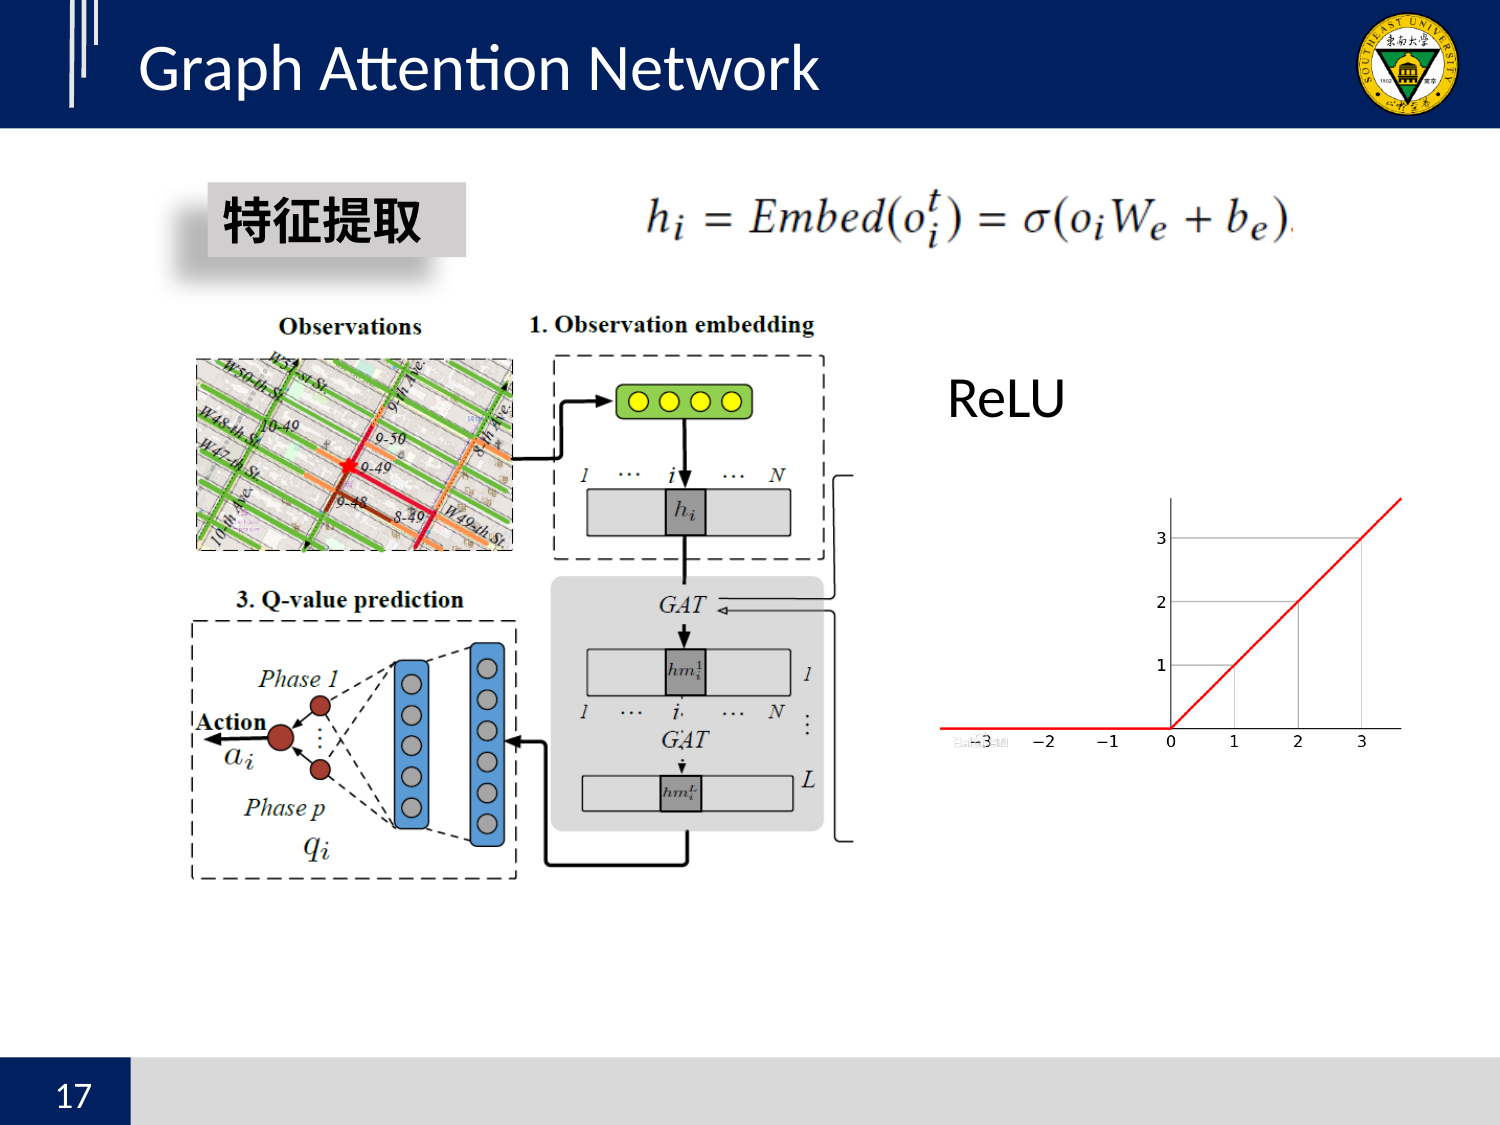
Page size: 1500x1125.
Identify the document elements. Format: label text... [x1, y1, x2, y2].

text_box 17 [39, 1063, 132, 1124]
picture [171, 277, 854, 915]
picture [932, 490, 1409, 760]
text_box [0, 0, 1500, 129]
text_box 特征提取 [207, 182, 467, 258]
picture [1356, 12, 1459, 116]
text_box ReLU [932, 351, 1109, 437]
text_box Graph Attention Network [123, 16, 888, 111]
picture [626, 182, 1293, 250]
